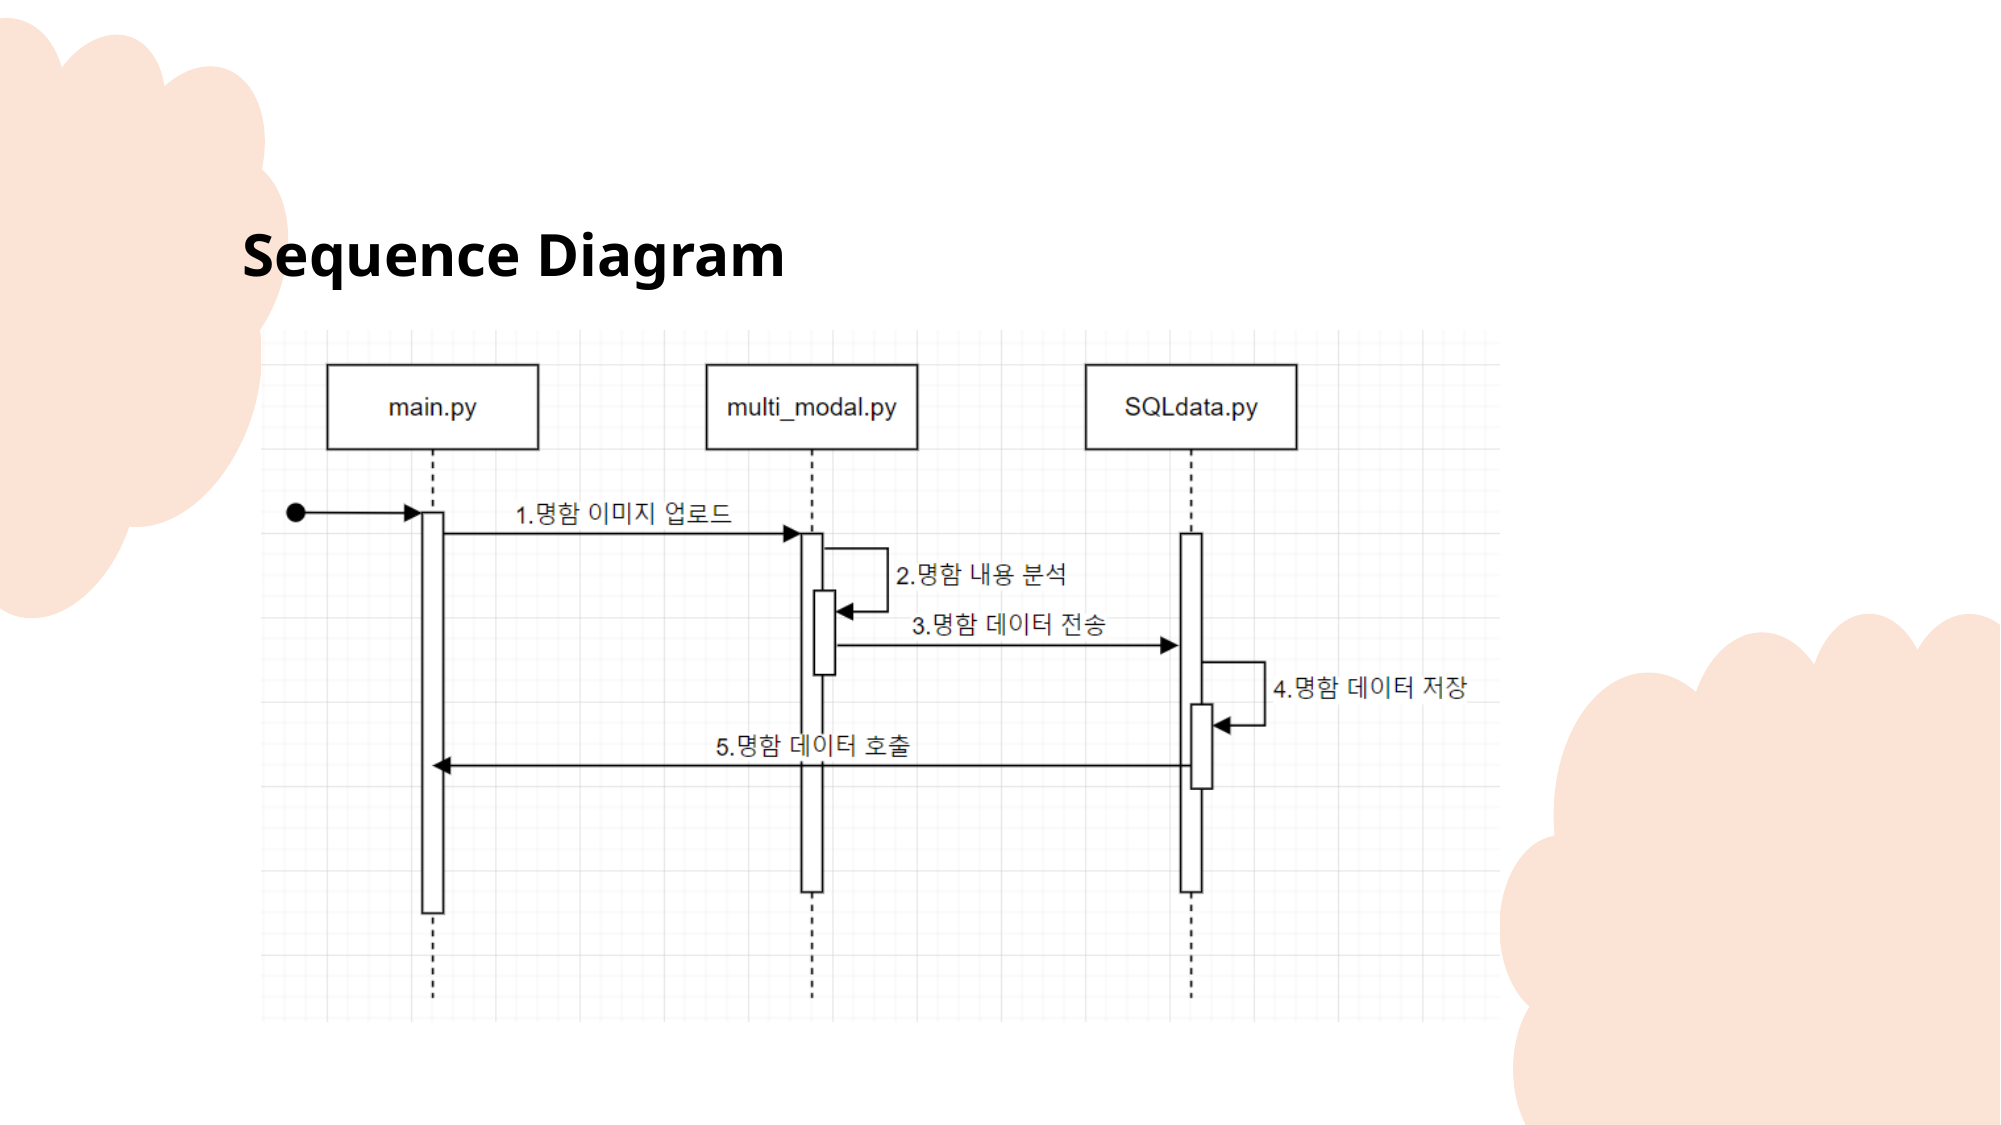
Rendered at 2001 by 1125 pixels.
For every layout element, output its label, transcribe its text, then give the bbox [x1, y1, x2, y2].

text_box Sequence Diagram [228, 210, 802, 296]
picture [260, 330, 1501, 1023]
text_box [1501, 612, 2000, 1125]
text_box [0, 16, 287, 620]
